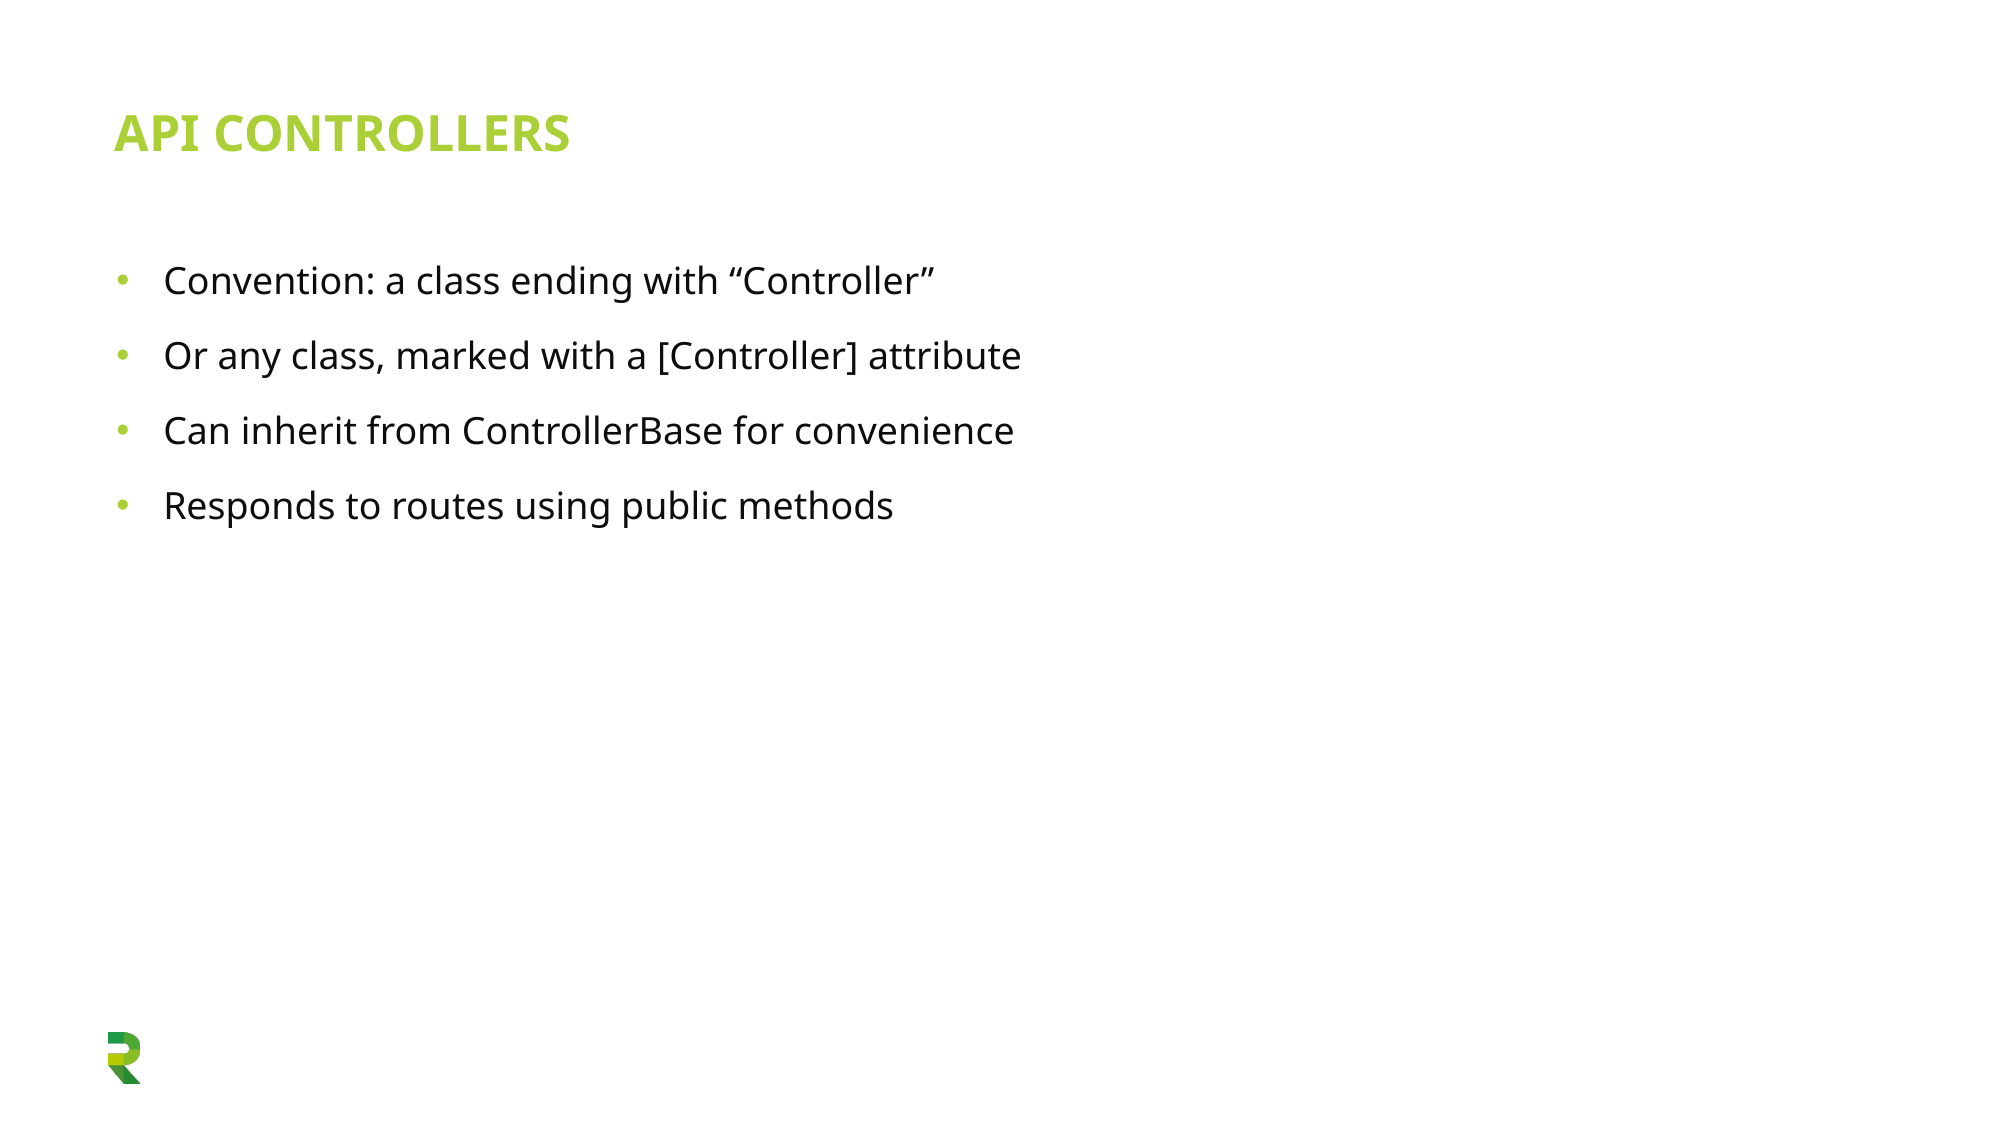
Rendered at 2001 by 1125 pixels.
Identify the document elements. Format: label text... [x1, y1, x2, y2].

list Convention: a class ending with “Controller” Or any class, marked with a [Controller] attribute Can inherit from ControllerBase for convenience Responds to routes using public methods [101, 227, 1900, 1018]
title API Controllers [99, 83, 1900, 180]
